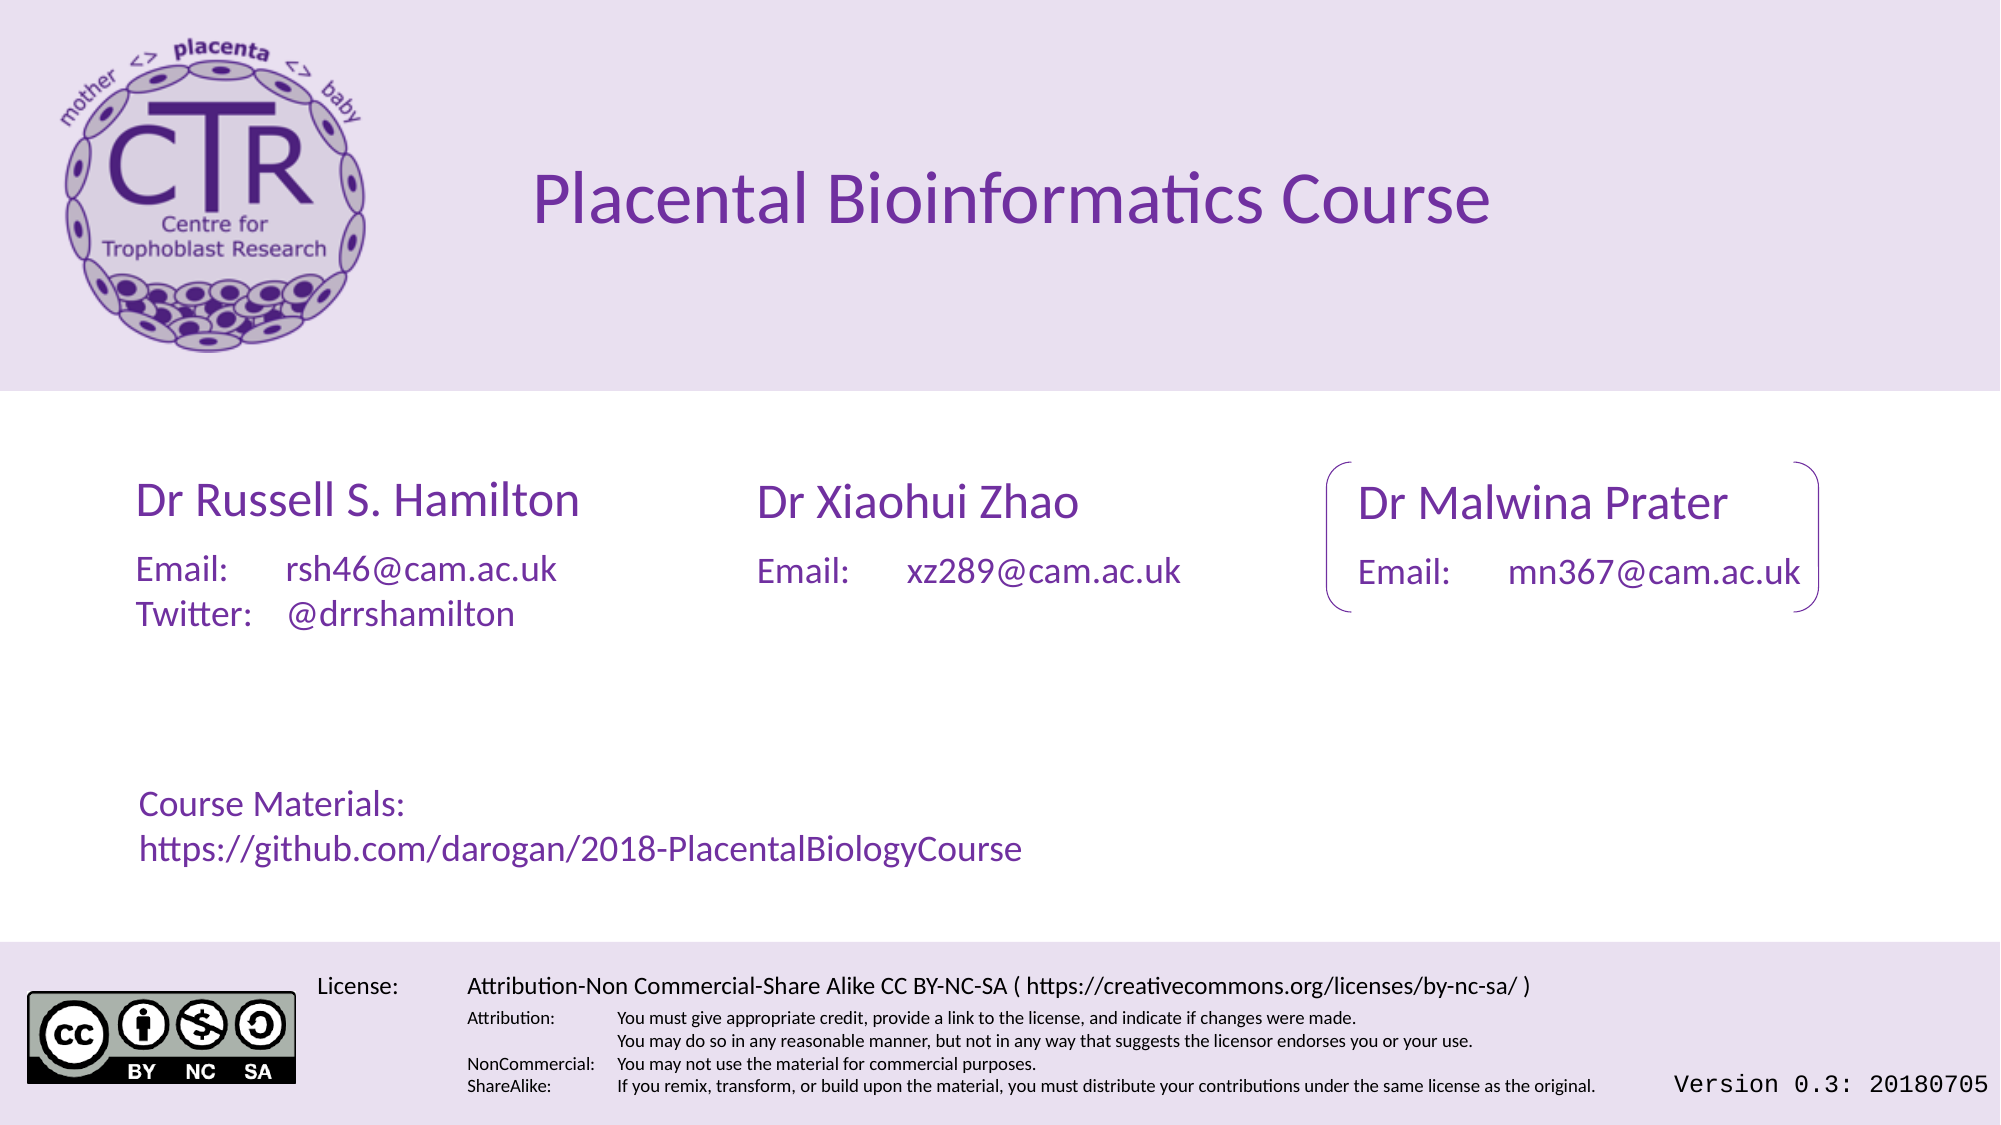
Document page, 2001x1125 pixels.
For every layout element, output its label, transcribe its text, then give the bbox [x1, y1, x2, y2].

picture [47, 35, 376, 353]
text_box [1326, 462, 1819, 613]
text_box Course Materials: https://github.com/darogan/2018-PlacentalBiologyCourse [124, 771, 1039, 877]
text_box Dr Xiaohui Zhao Email: xz289@cam.ac.uk [742, 461, 1197, 599]
text_box [0, 941, 2000, 1125]
picture [27, 991, 296, 1085]
text_box Version 0.3: 20180705 [1659, 1060, 2000, 1105]
text_box [0, 0, 2000, 392]
text_box Placental Bioinformatics Course [517, 141, 1525, 246]
text_box License: Attribution-Non Commercial-Share Alike CC BY-NC-SA ( https://creativecommons.org/licenses/by-nc-sa/ ) Attribution: You must give appropriate credit, provide a link to the license, and indicate if changes were made. You may do so in any reasonable manner, but not in any way that suggests the licensor endorses you or your use. NonCommercial: You may not use the material for commercial purposes. ShareAlike: If you remix, transform, or build upon the material, you must distribute your contributions under the same license as the original. [302, 961, 1809, 1104]
text_box Dr Russell S. Hamilton Email: rsh46@cam.ac.uk Twitter: @drrshamilton [120, 458, 596, 642]
